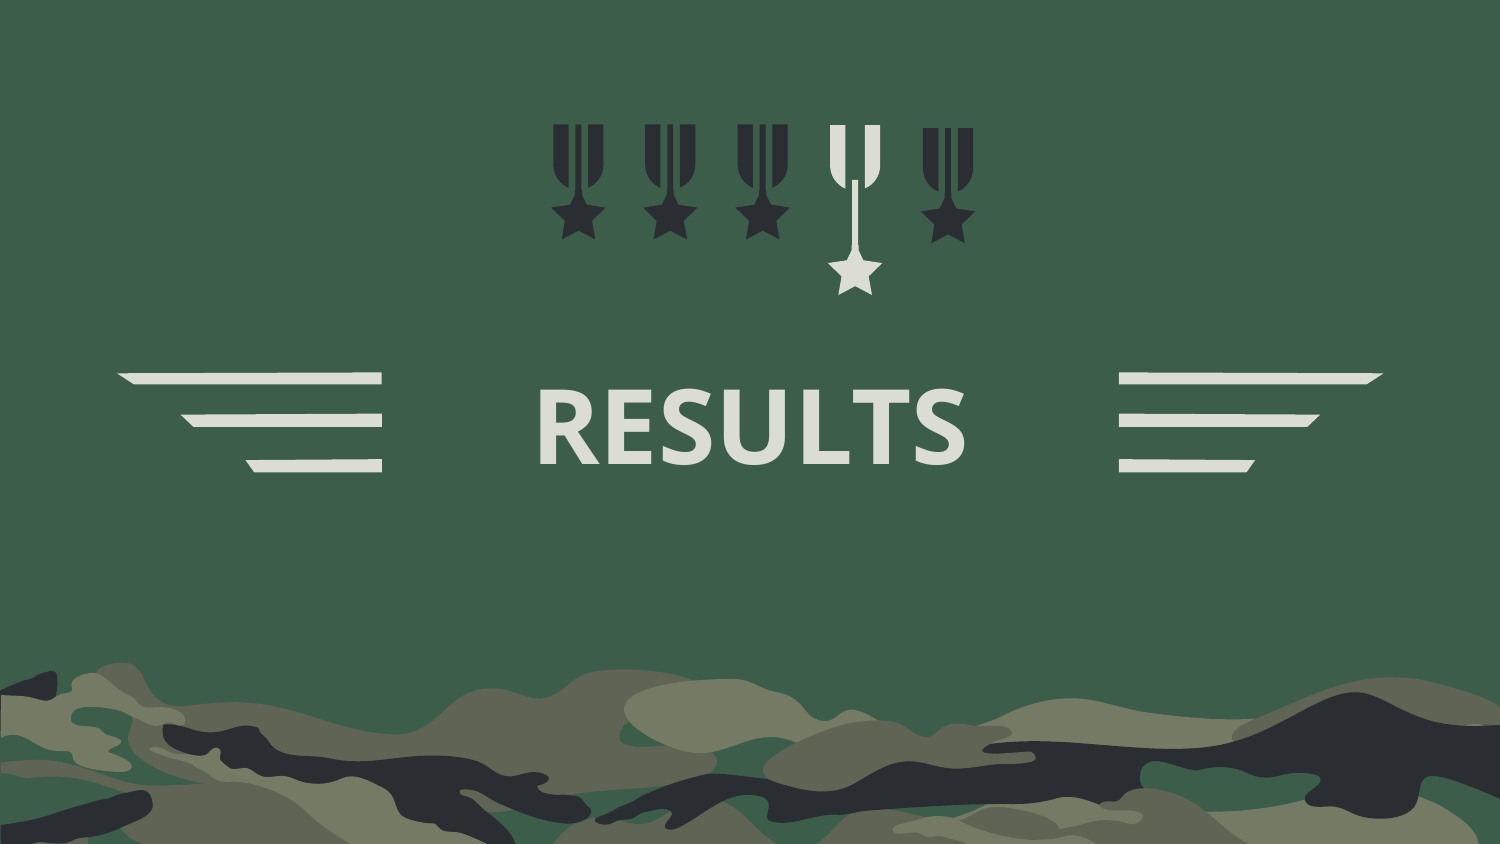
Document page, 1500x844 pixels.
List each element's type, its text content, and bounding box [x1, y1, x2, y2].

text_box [642, 124, 698, 240]
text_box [116, 372, 383, 473]
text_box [920, 127, 976, 244]
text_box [550, 124, 606, 240]
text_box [735, 124, 791, 240]
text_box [827, 124, 883, 296]
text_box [1118, 372, 1385, 473]
title RESULTS [335, 353, 1165, 492]
